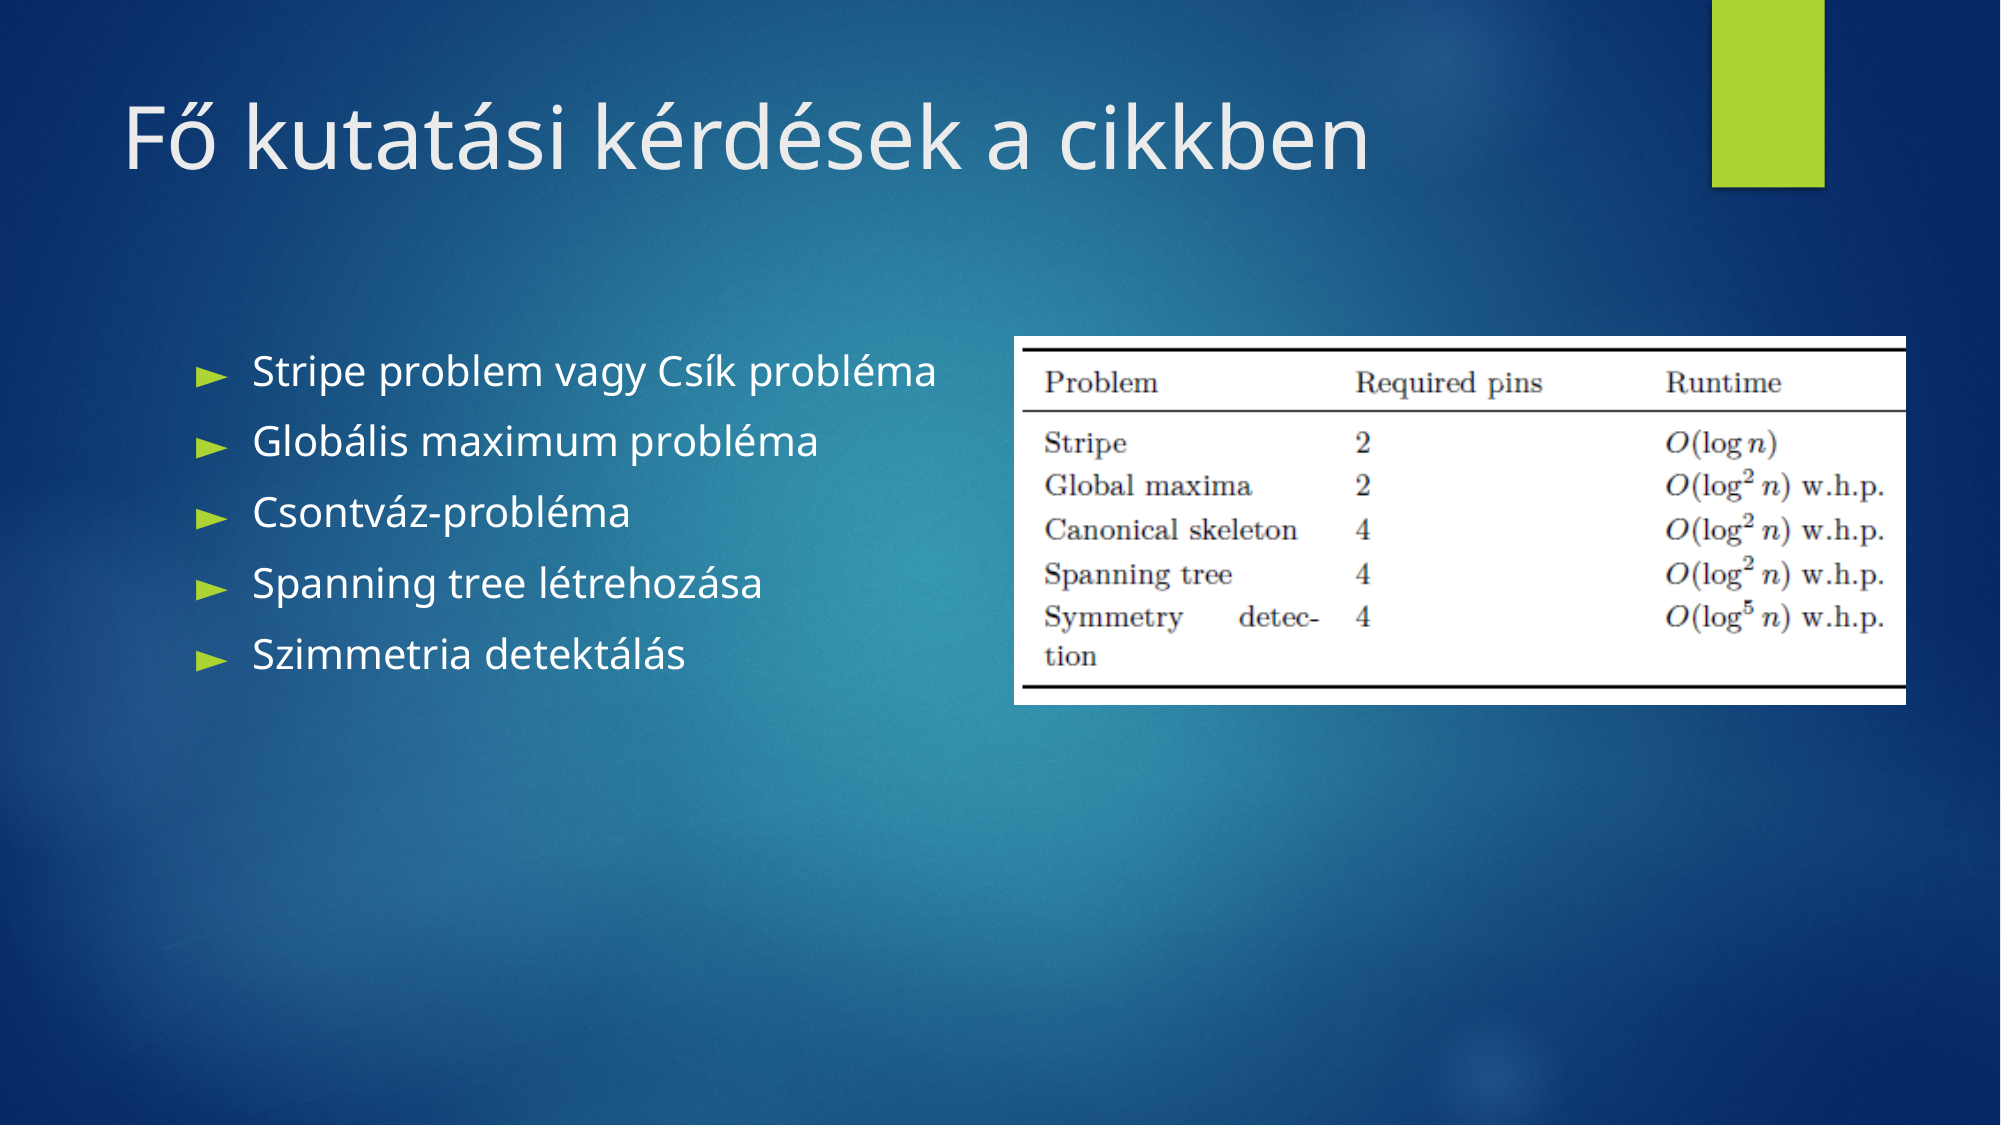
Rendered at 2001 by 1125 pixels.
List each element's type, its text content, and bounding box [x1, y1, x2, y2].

picture [0, 0, 2001, 1125]
title Fő kutatási kérdések a cikkben [106, 74, 1649, 304]
list Stripe problem vagy Csík probléma Globális maximum probléma Csontváz-probléma Spanning tree létrehozása Szimmetria detektálás [181, 336, 1649, 1025]
